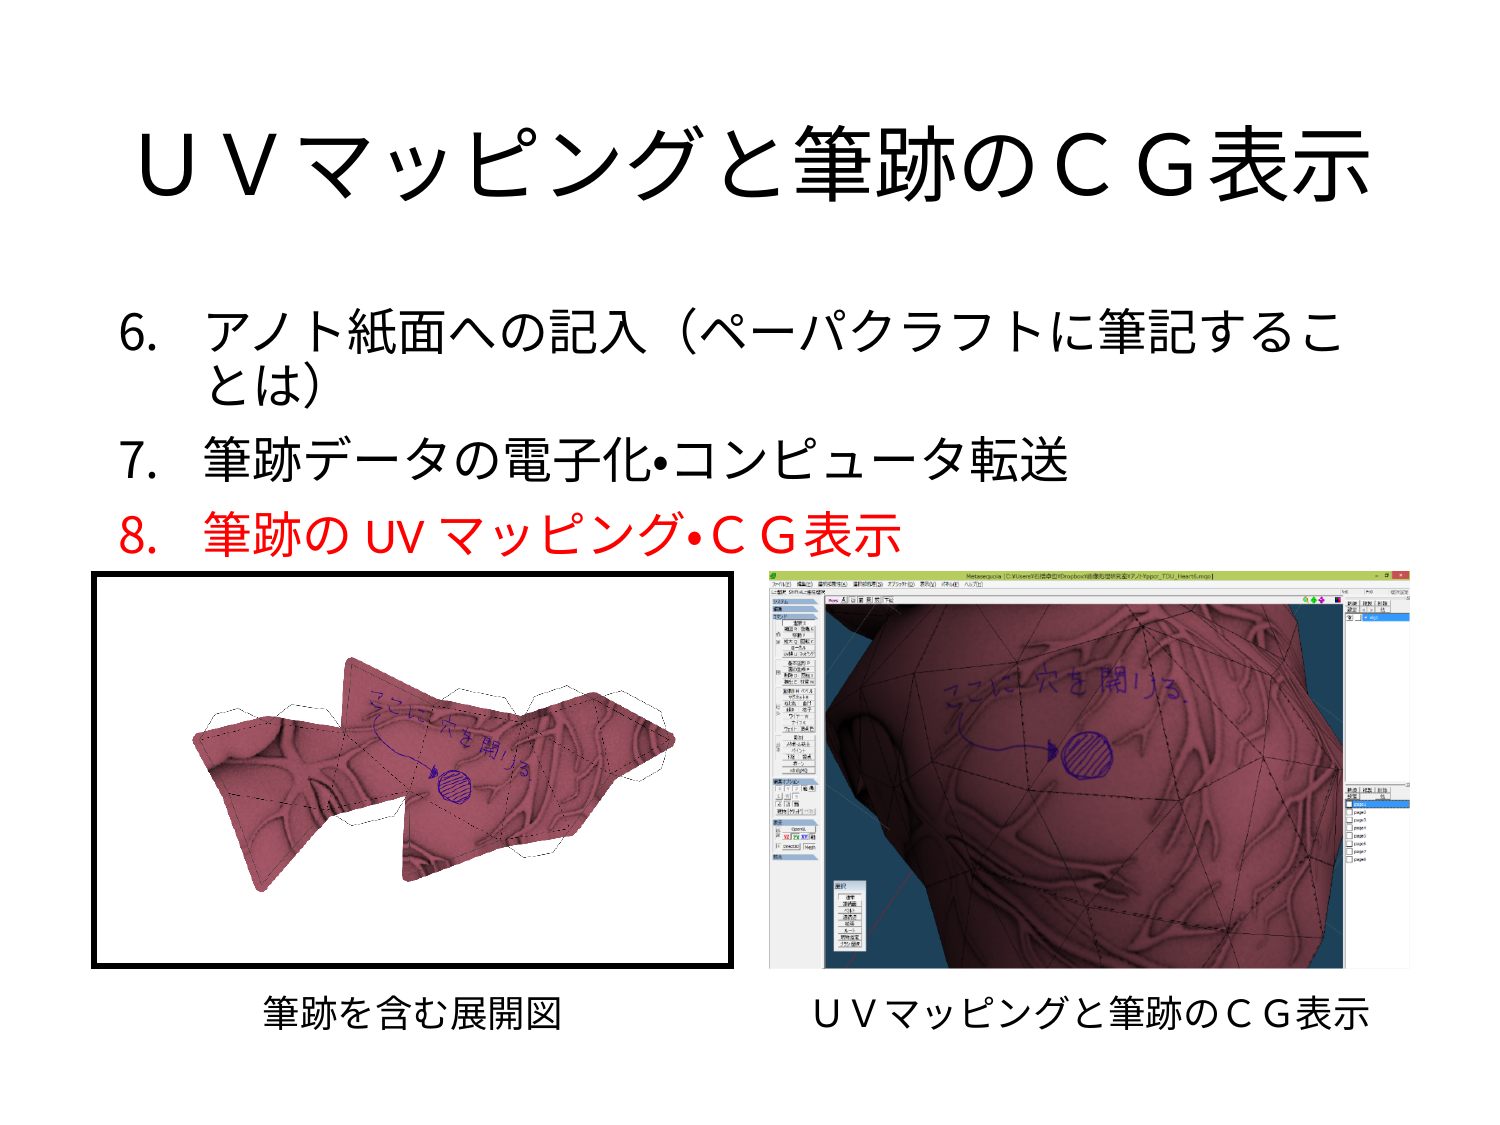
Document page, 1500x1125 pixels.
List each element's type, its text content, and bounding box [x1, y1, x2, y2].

picture [96, 577, 729, 964]
text_box 筆跡を含む展開図 [247, 982, 578, 1043]
text_box ＵＶマッピングと筆跡のＣＧ表示 [793, 982, 1386, 1043]
list アノト紙面への記入（ペーパクラフトに筆記することは） 筆跡データの電子化・コンピュータ転送 筆跡のUVマッピング・ＣＧ表示 [103, 299, 1397, 1014]
picture [769, 571, 1410, 969]
title ＵＶマッピングと筆跡のＣＧ表示 [103, 59, 1397, 278]
